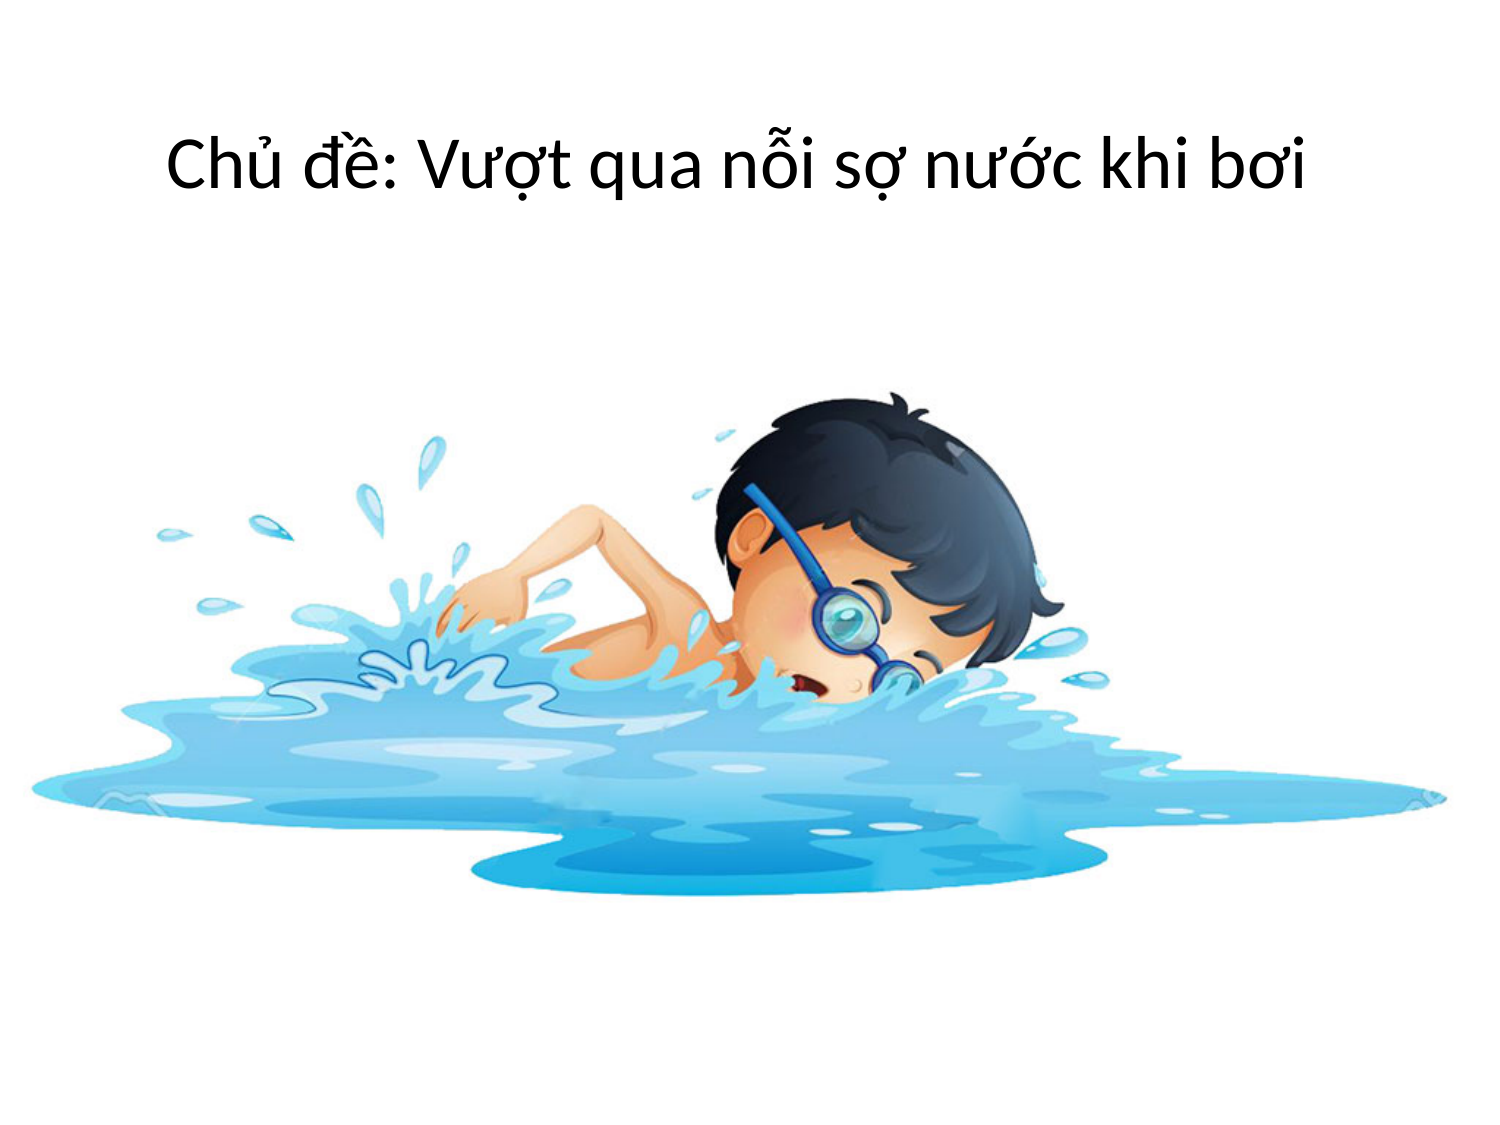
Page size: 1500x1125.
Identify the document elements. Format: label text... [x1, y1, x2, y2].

title Chủ đề: Vượt qua nỗi sợ nước khi bơi [99, 37, 1375, 279]
picture [0, 304, 1500, 939]
